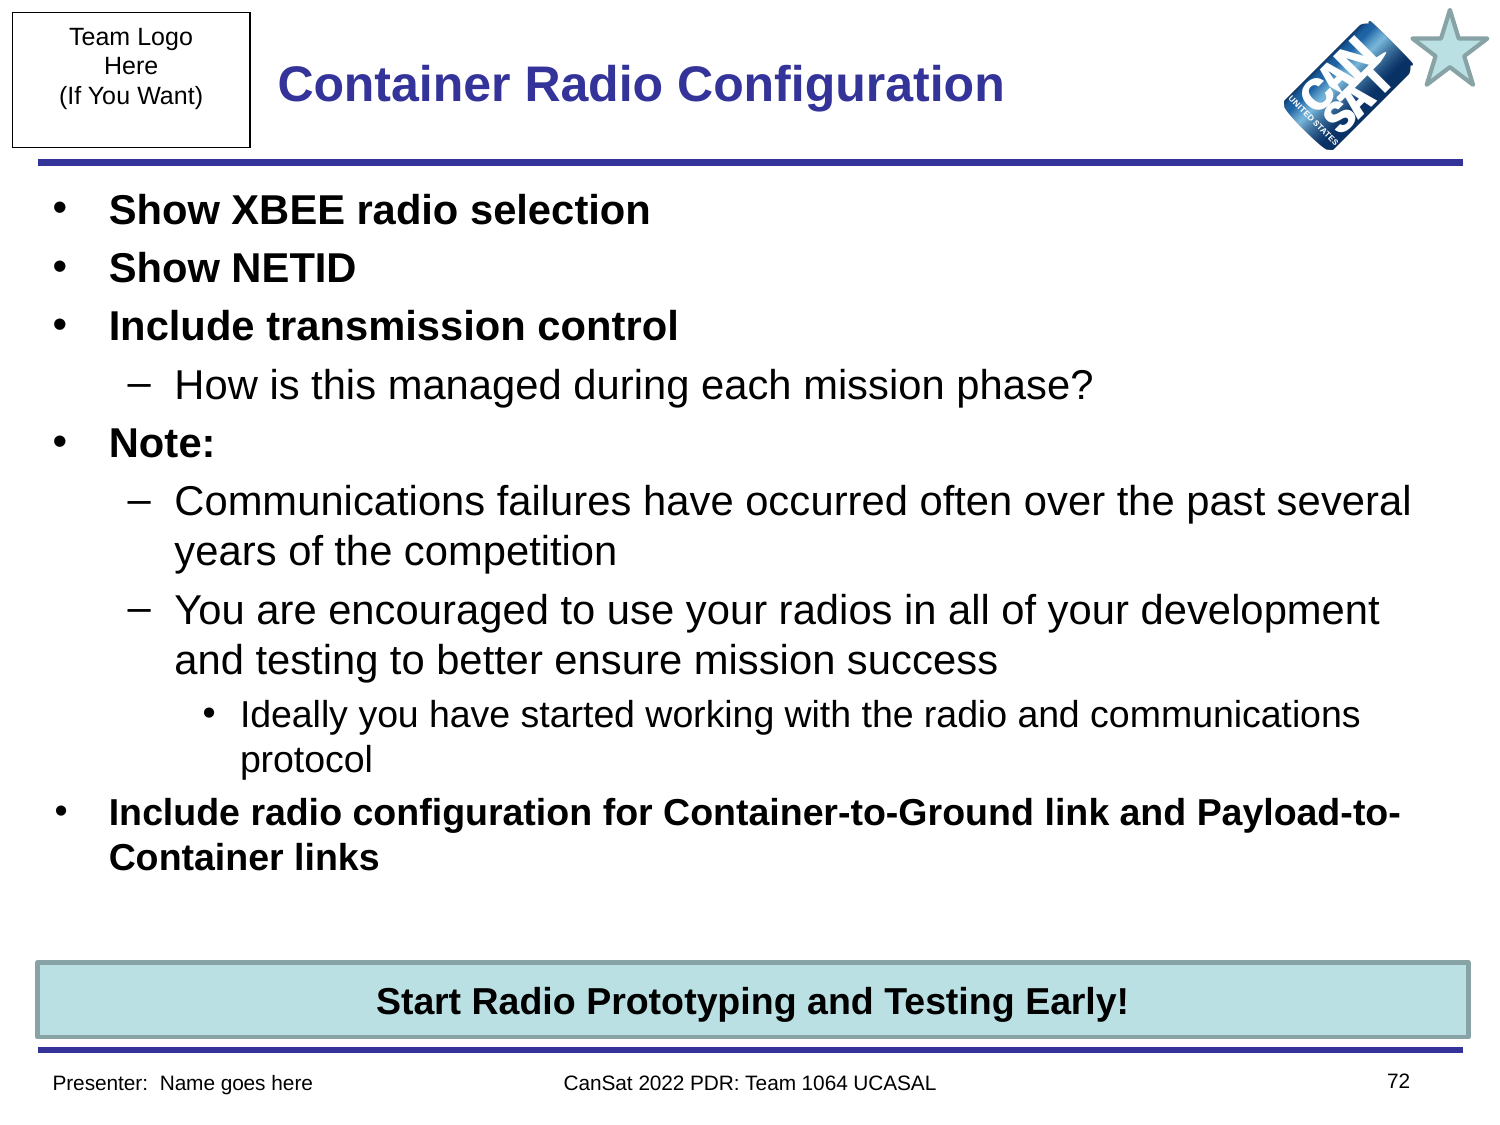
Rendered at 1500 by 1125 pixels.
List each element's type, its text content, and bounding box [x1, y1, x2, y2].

list Show XBEE radio selection Show NETID Include transmission control How is this managed during each mission phase? Note: Communications failures have occurred often over the past several years of the competition You are encouraged to use your radios in all of your development and testing to better ensure mission success Ideally you have started working with the radio and communications protocol Include radio configuration for Container-to-Ground link and Payload-to-Container links [37, 174, 1463, 962]
title Container Radio Configuration [262, 12, 1238, 150]
text_box Presenter: Name goes here [37, 1062, 413, 1103]
picture [1284, 21, 1413, 150]
footer CanSat 2022 PDR: Team 1064 UCASAL [450, 1062, 1050, 1103]
slide_number ‹#› [1312, 1059, 1425, 1100]
text_box Start Radio Prototyping and Testing Early! [37, 962, 1469, 1038]
text_box [1412, 9, 1488, 85]
